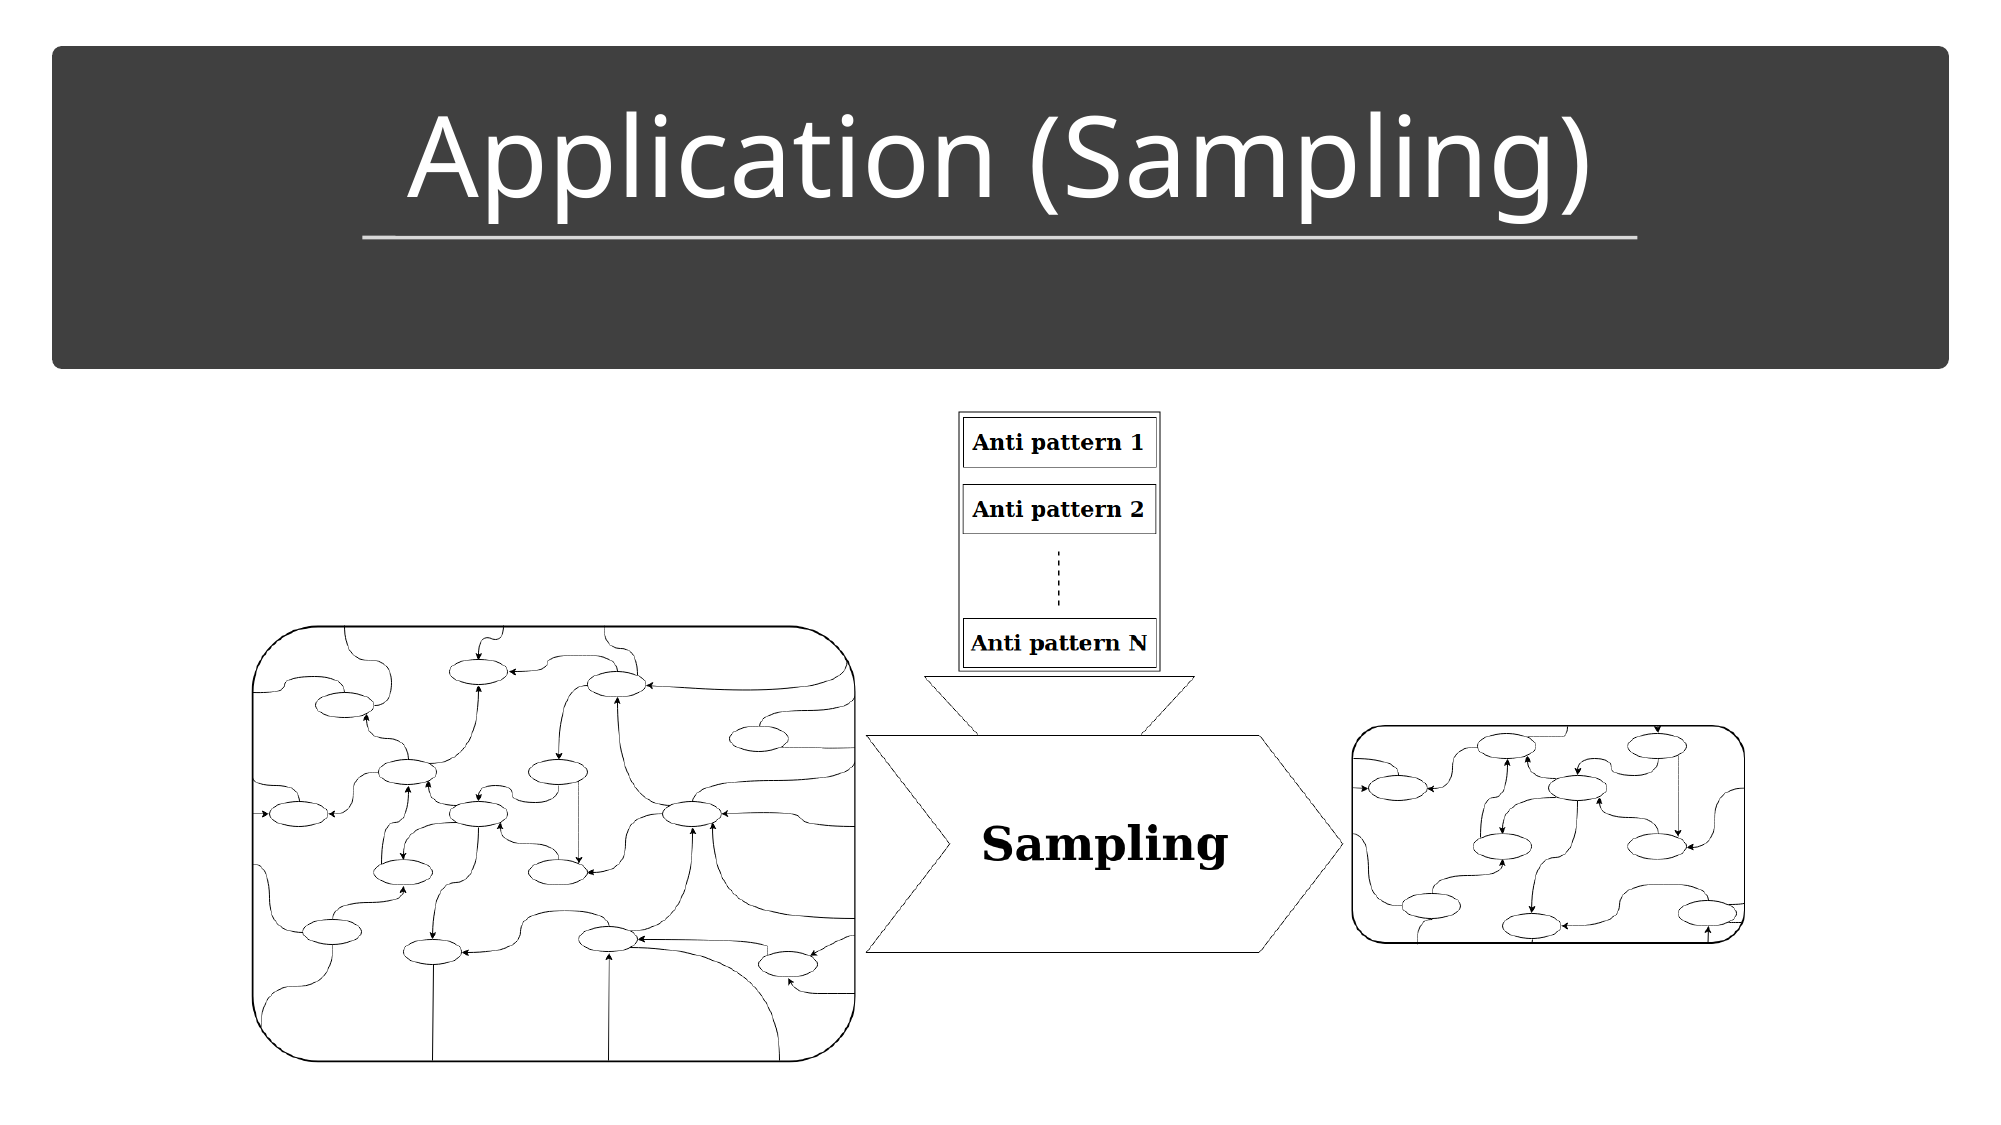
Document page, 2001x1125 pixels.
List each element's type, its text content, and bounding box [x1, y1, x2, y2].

picture [245, 411, 1746, 1068]
text_box Application (Sampling) [86, 76, 1914, 230]
text_box [60, 54, 1940, 361]
